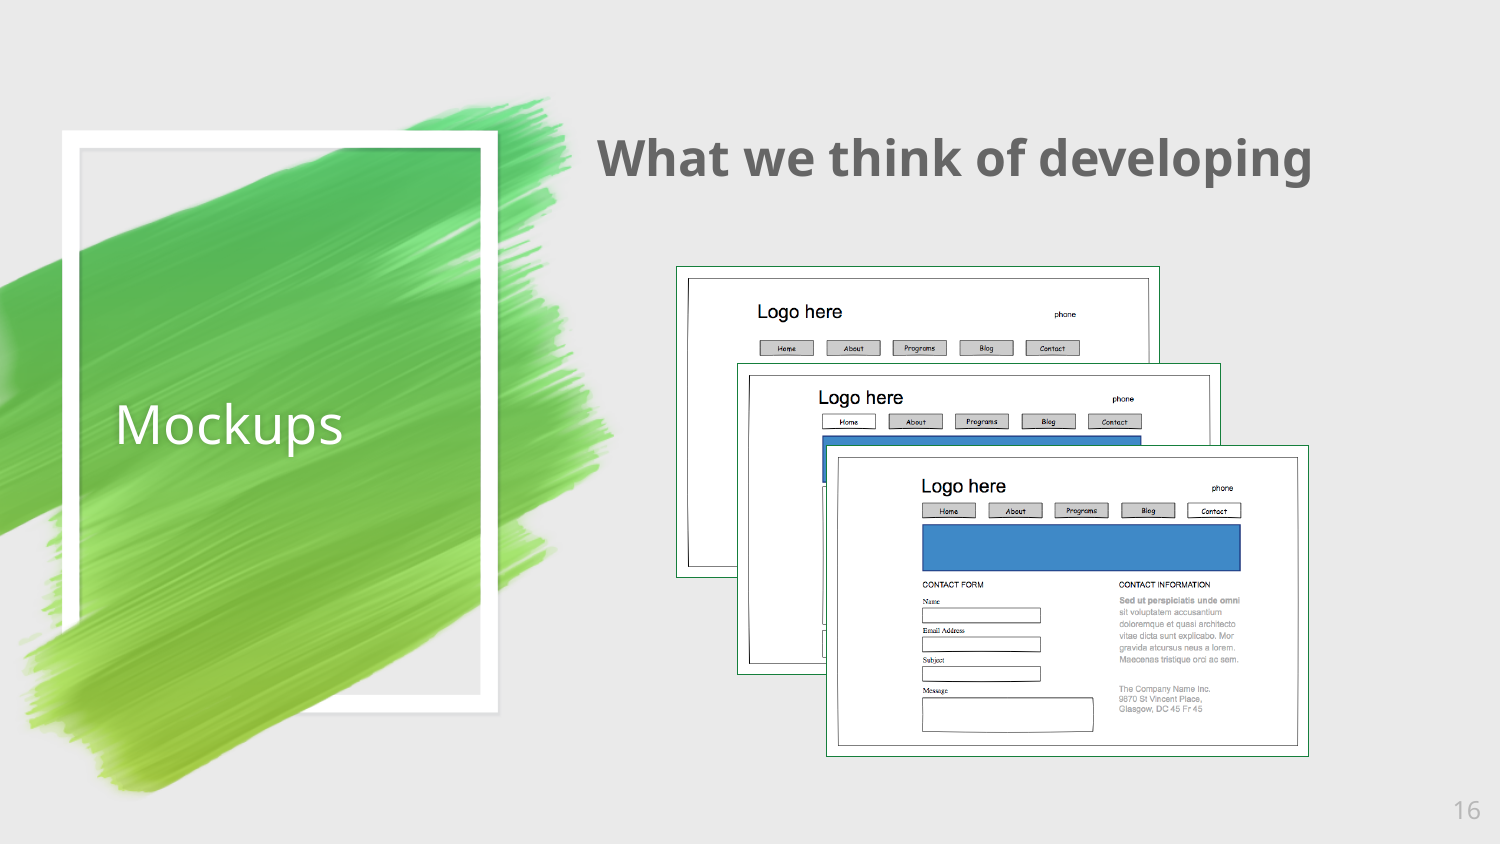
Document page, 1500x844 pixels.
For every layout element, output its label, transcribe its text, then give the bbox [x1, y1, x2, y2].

text_box What we think of developing [582, 119, 1409, 194]
slide_number 16 [1391, 779, 1482, 844]
title Mockups [114, 149, 447, 696]
picture [0, 0, 1500, 844]
